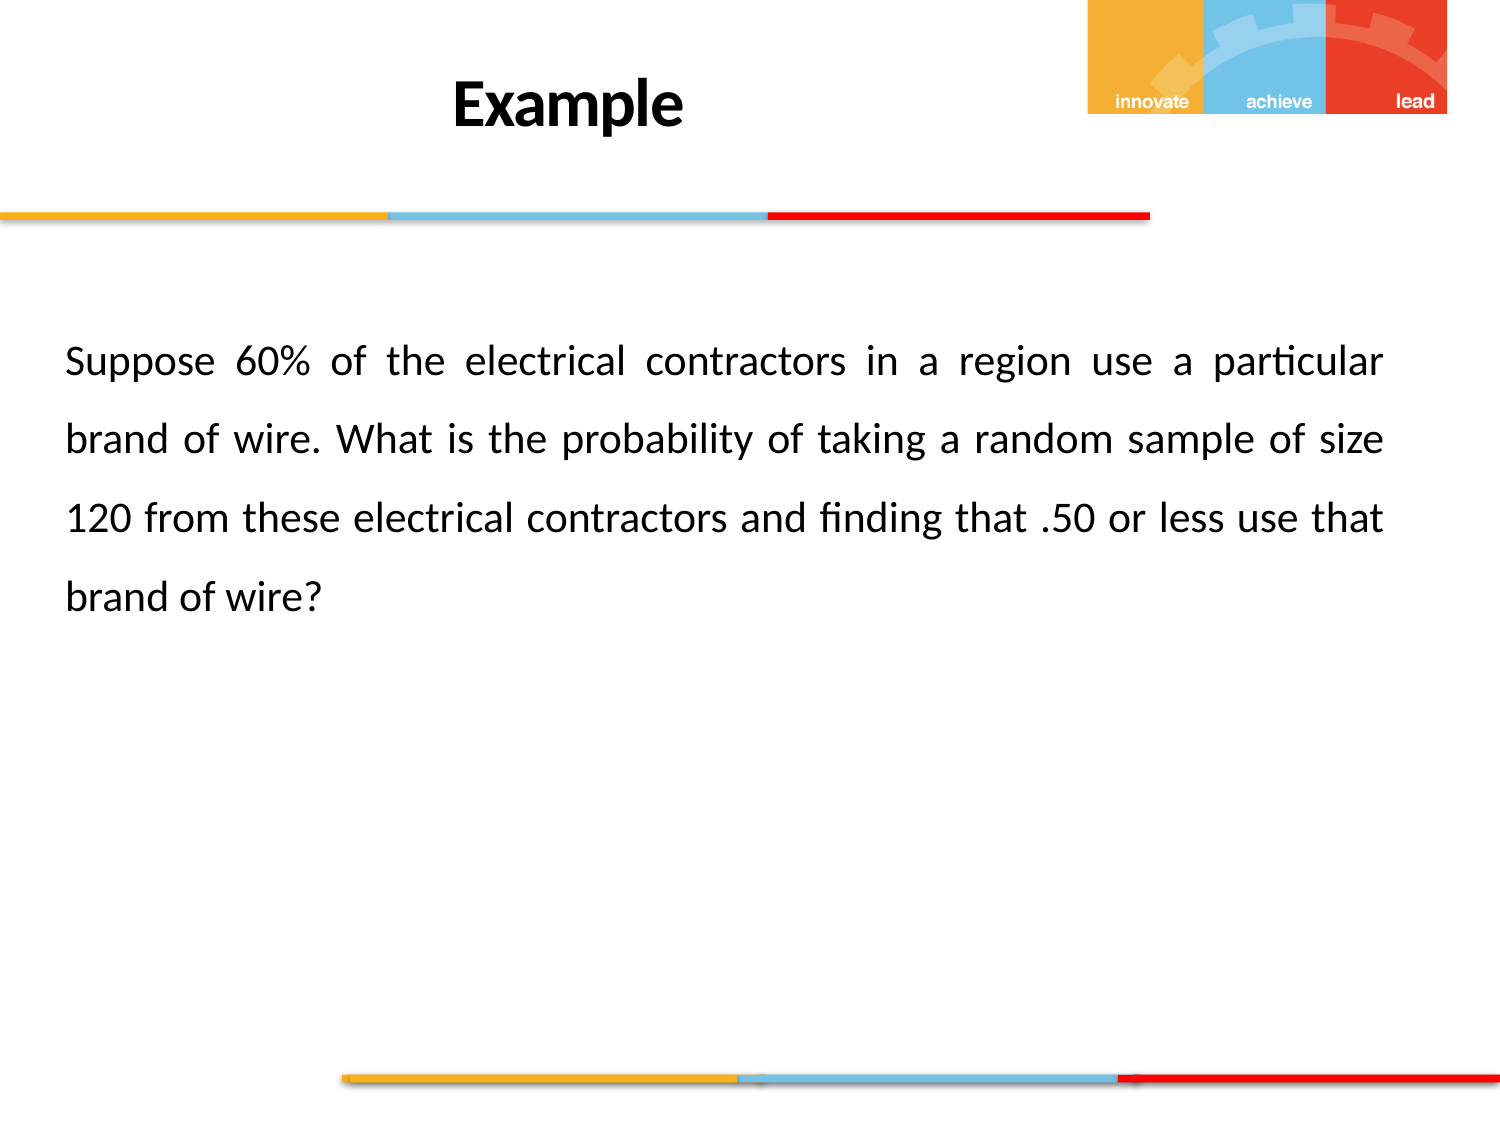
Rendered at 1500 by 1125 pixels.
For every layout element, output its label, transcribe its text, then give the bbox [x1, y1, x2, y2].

list Example [50, 24, 1088, 213]
list Suppose 60% of the electrical contractors in a region use a particular brand of wire. What is the probability of taking a random sample of size 120 from these electrical contractors and finding that .50 or less use that brand of wire? [50, 245, 1400, 988]
picture [1087, 0, 1448, 114]
